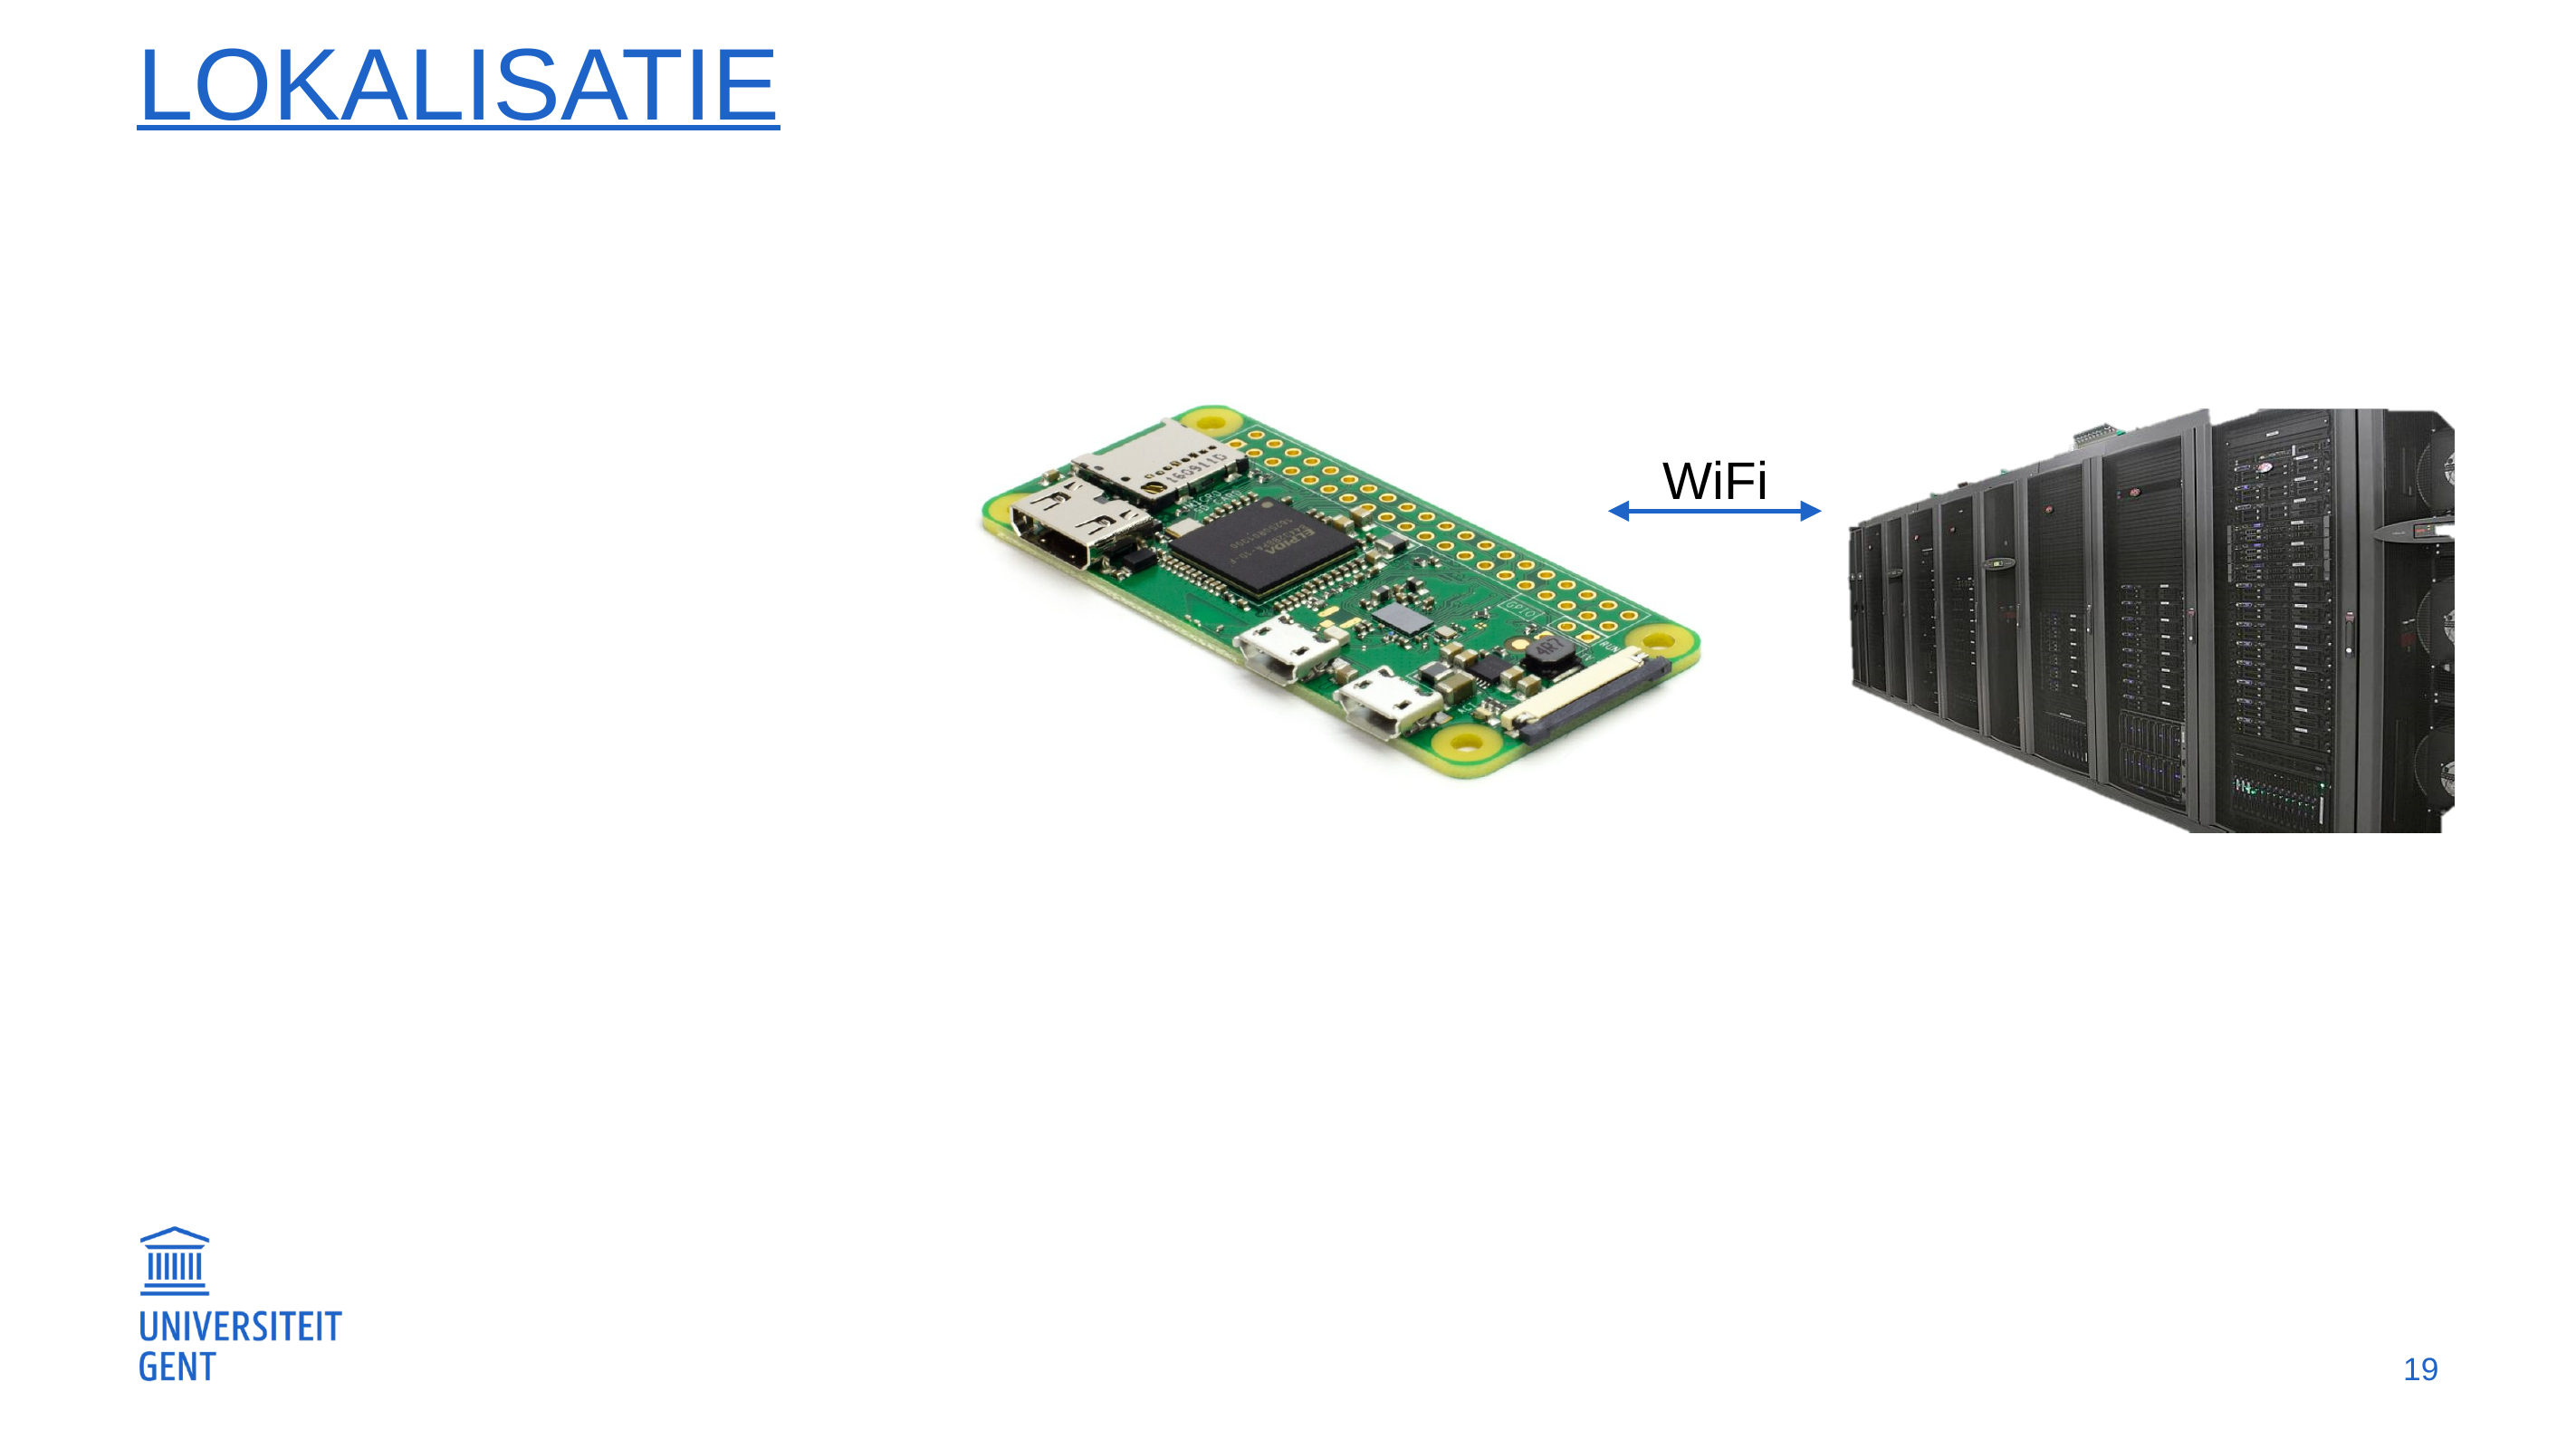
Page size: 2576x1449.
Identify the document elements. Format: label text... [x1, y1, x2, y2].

text_box WiFi [1714, 512, 1783, 517]
title Lokalisatie [123, 20, 2456, 149]
picture [72, 1174, 415, 1449]
text_box WiFi [1714, 427, 1783, 511]
slide_number 19 [2315, 1329, 2453, 1407]
picture [1821, 404, 2462, 833]
picture [964, 191, 1714, 941]
